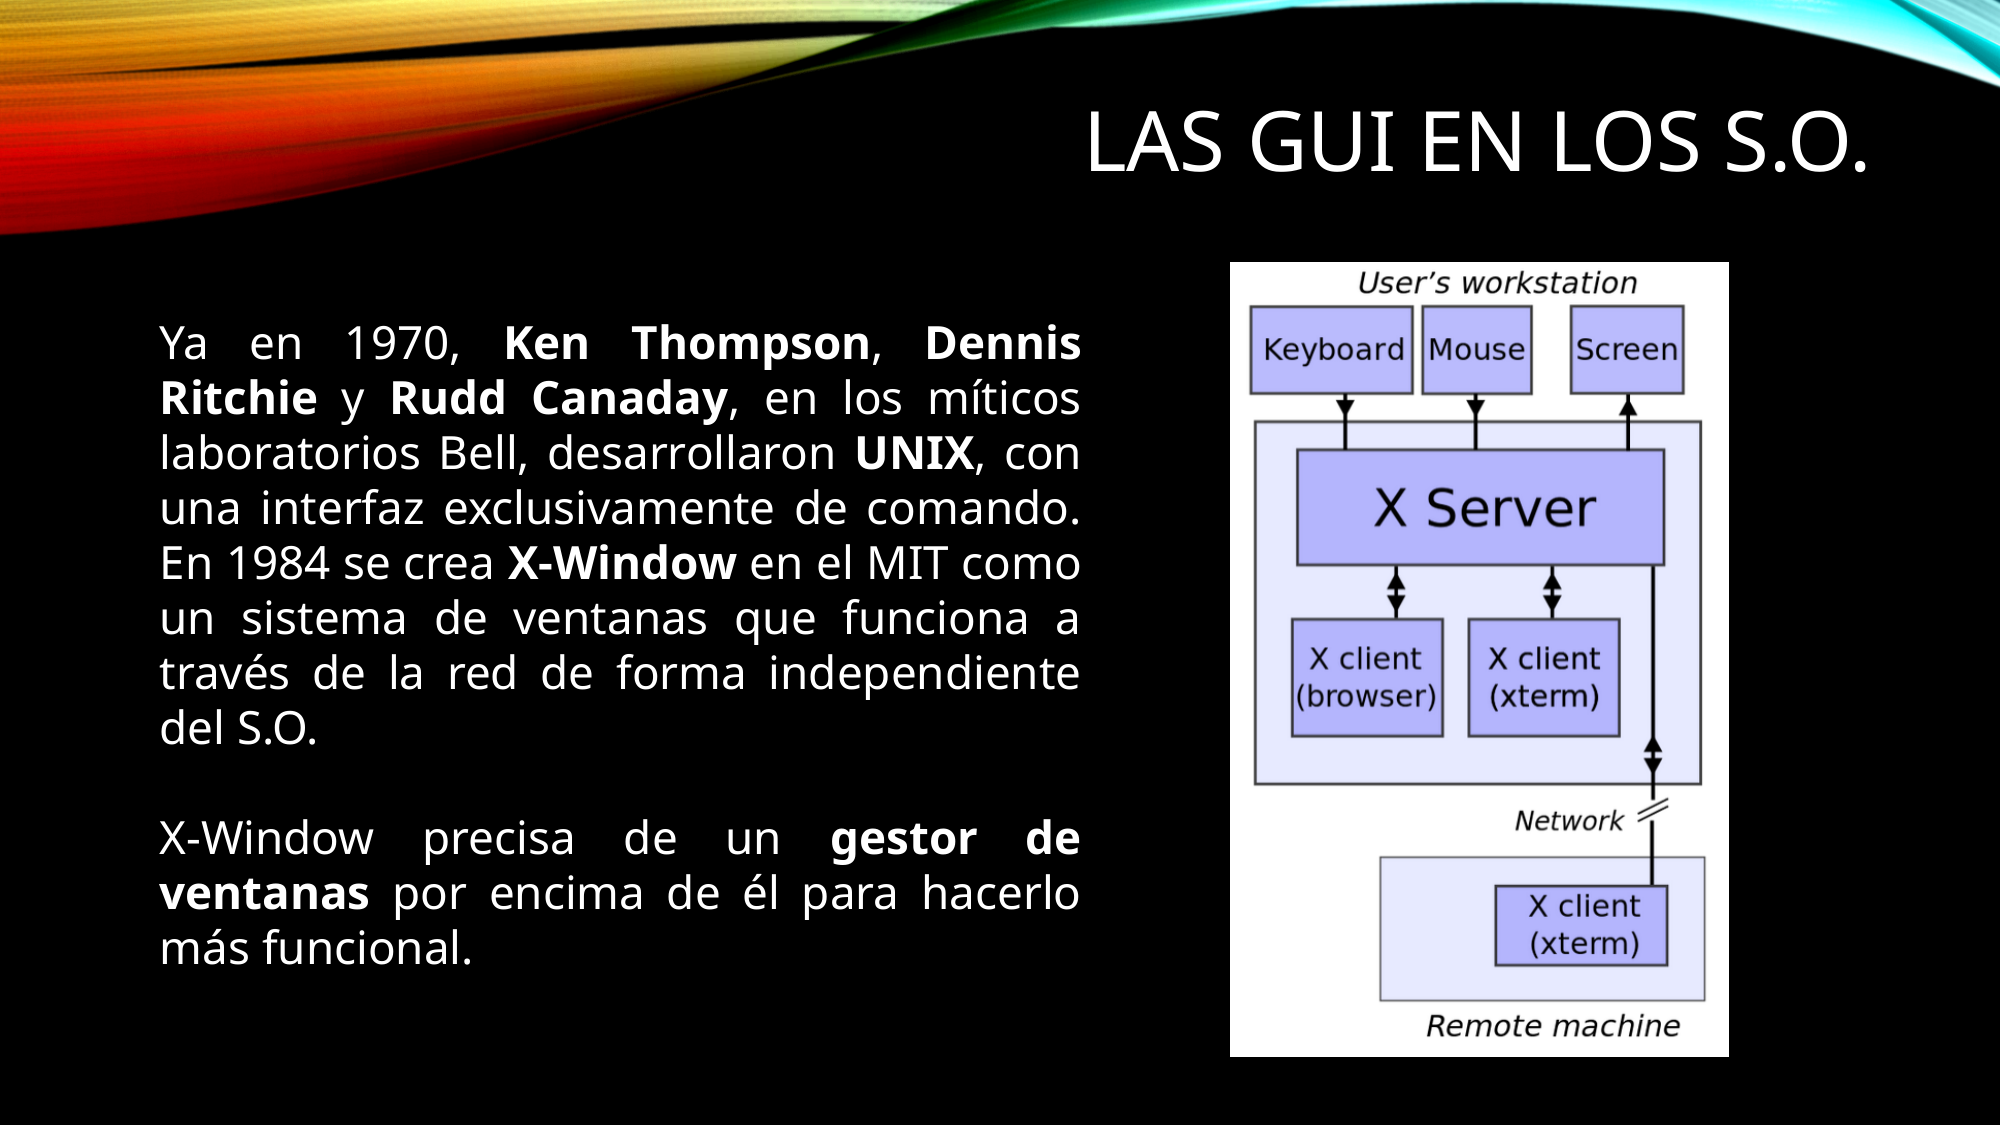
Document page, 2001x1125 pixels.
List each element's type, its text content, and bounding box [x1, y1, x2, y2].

picture [0, 0, 2000, 237]
picture [1230, 262, 1729, 1058]
title Las gui en los S.o. [188, 38, 1888, 251]
text_box Ya en 1970, Ken Thompson, Dennis Ritchie y Rudd Canaday, en los míticos laboratorios Bell, desarrollaron UNIX, con una interfaz exclusivamente de comando. En 1984 se crea X-Window en el MIT como un sistema de ventanas que funciona a través de la red de forma independiente del S.O. X-Window precisa de un gestor de ventanas por encima de él para hacerlo más funcional. [145, 306, 1097, 981]
